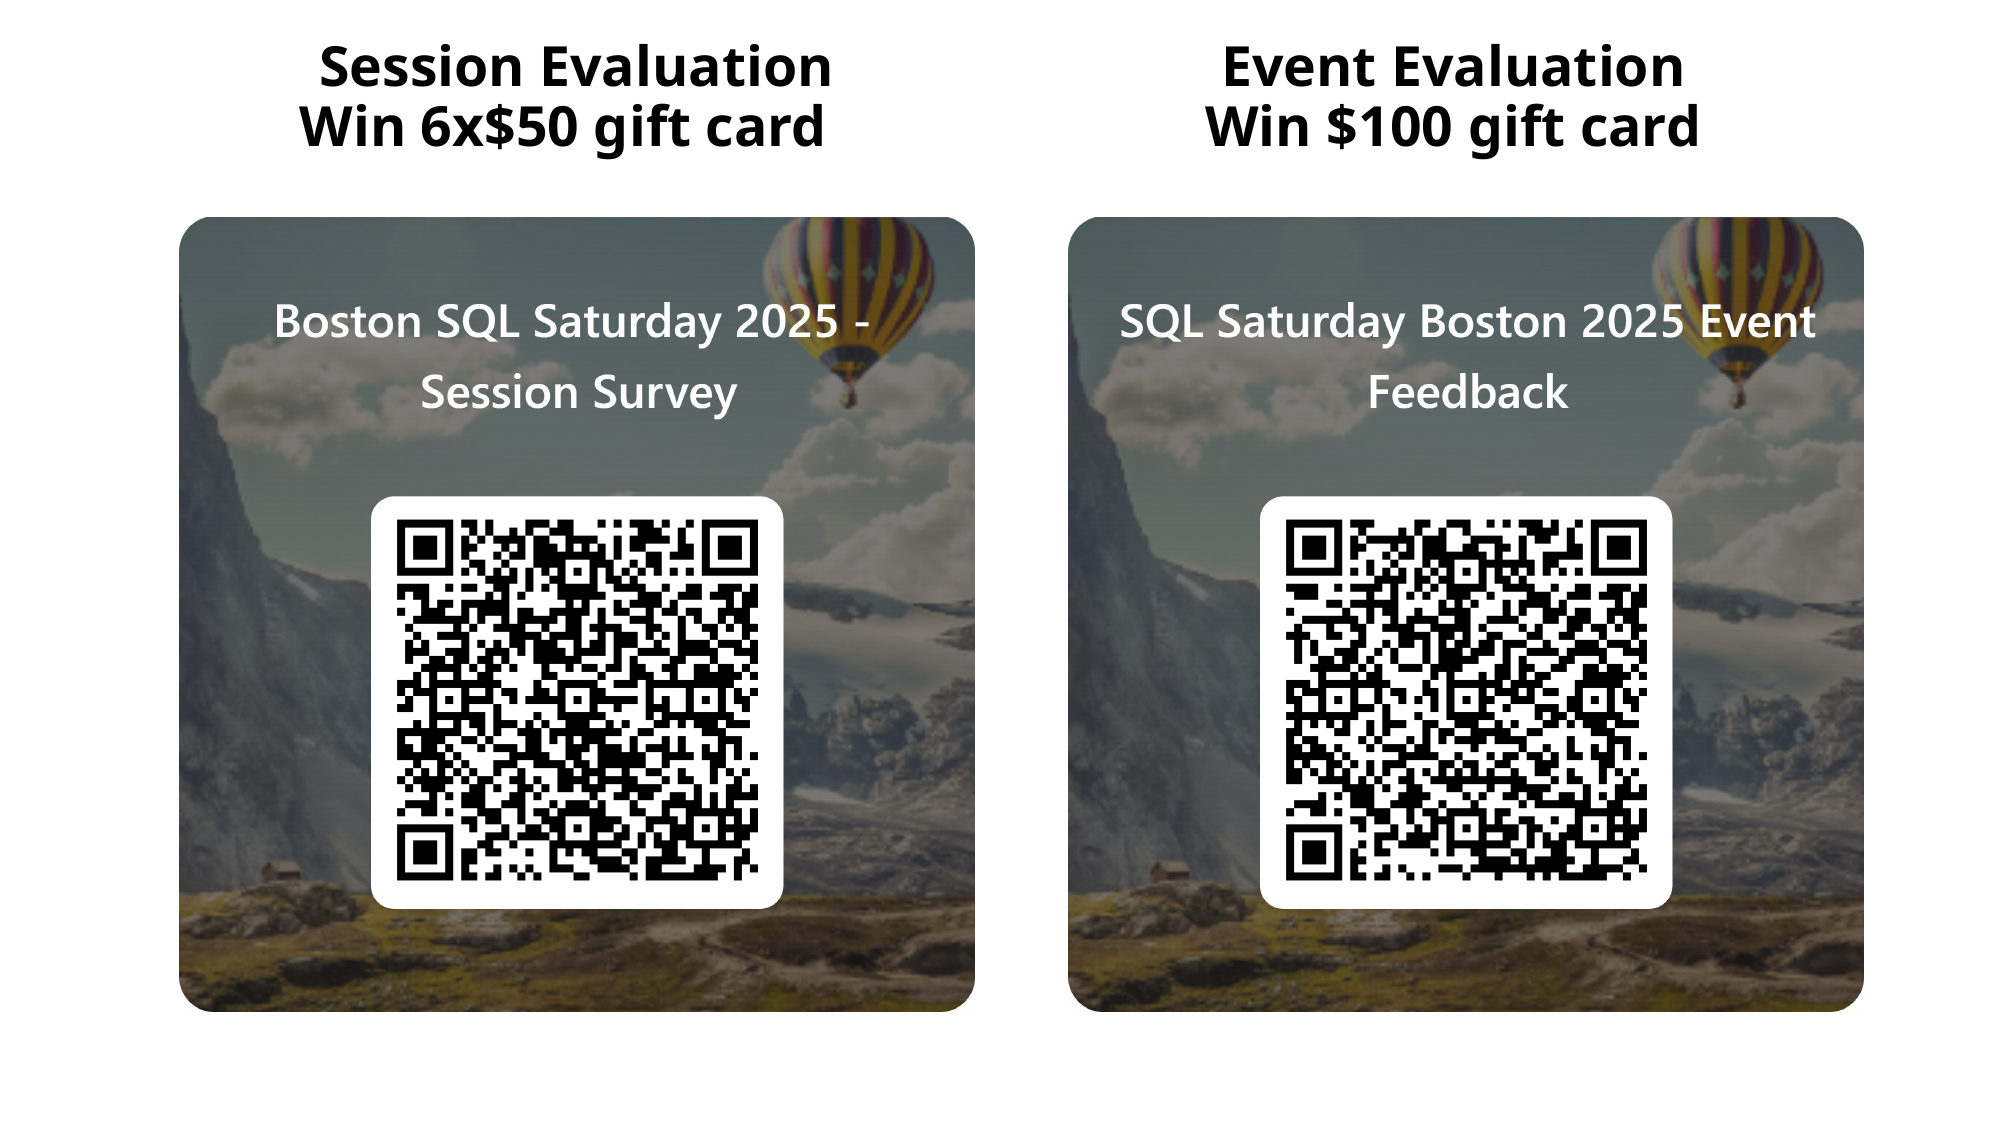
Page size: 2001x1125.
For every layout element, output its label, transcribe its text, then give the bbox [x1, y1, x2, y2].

list Session Evaluation Win 6x$50 gift card [153, 30, 1000, 167]
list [178, 215, 975, 1012]
list Event Evaluation Win $100 gift card [1028, 30, 1879, 167]
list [1067, 215, 1864, 1012]
